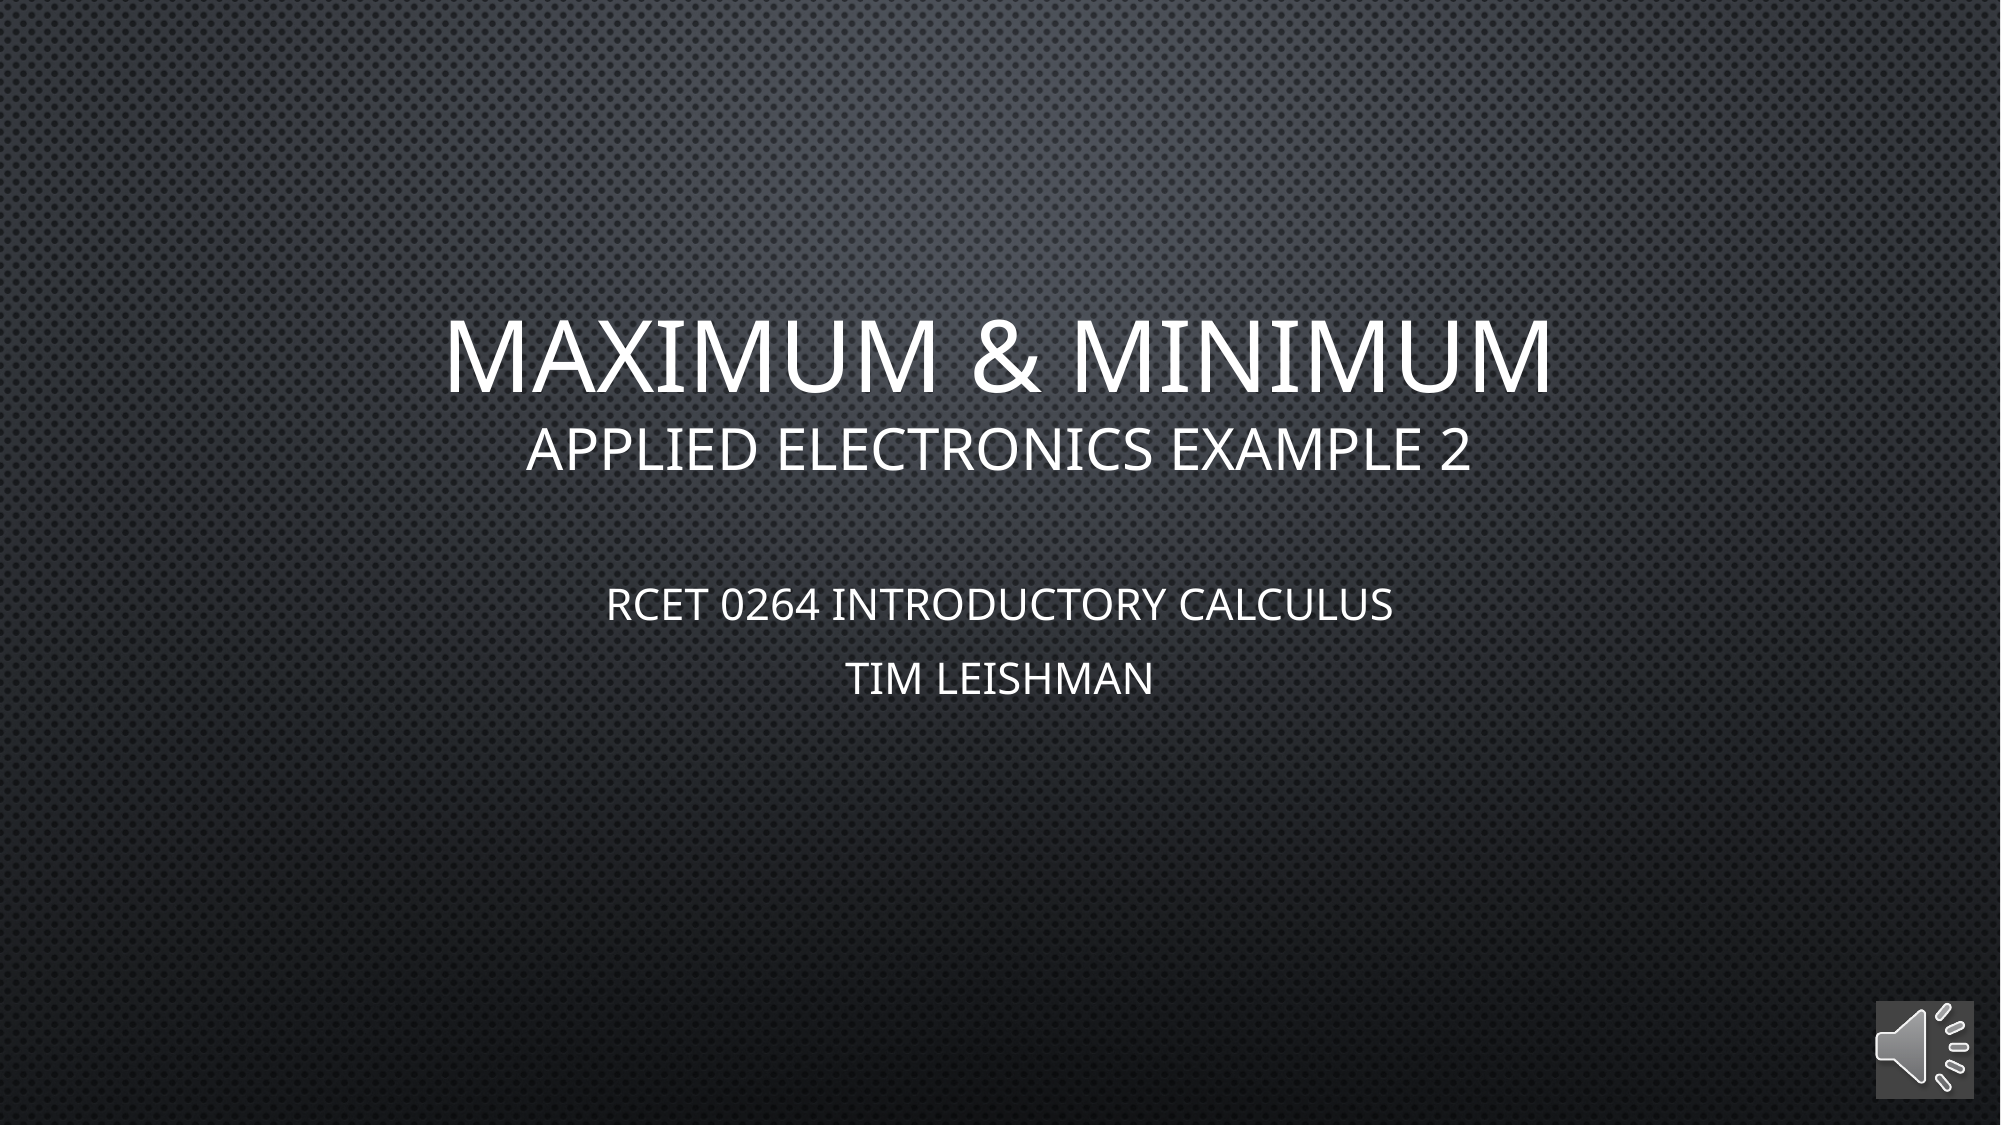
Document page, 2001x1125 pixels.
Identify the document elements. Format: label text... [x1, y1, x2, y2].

subtitle RCET 0264 Introductory Calculus Tim Leishman [288, 569, 1712, 882]
picture [1874, 999, 1976, 1101]
title Maximum & Minimum Applied Electronics Example 2 [288, 227, 1712, 541]
